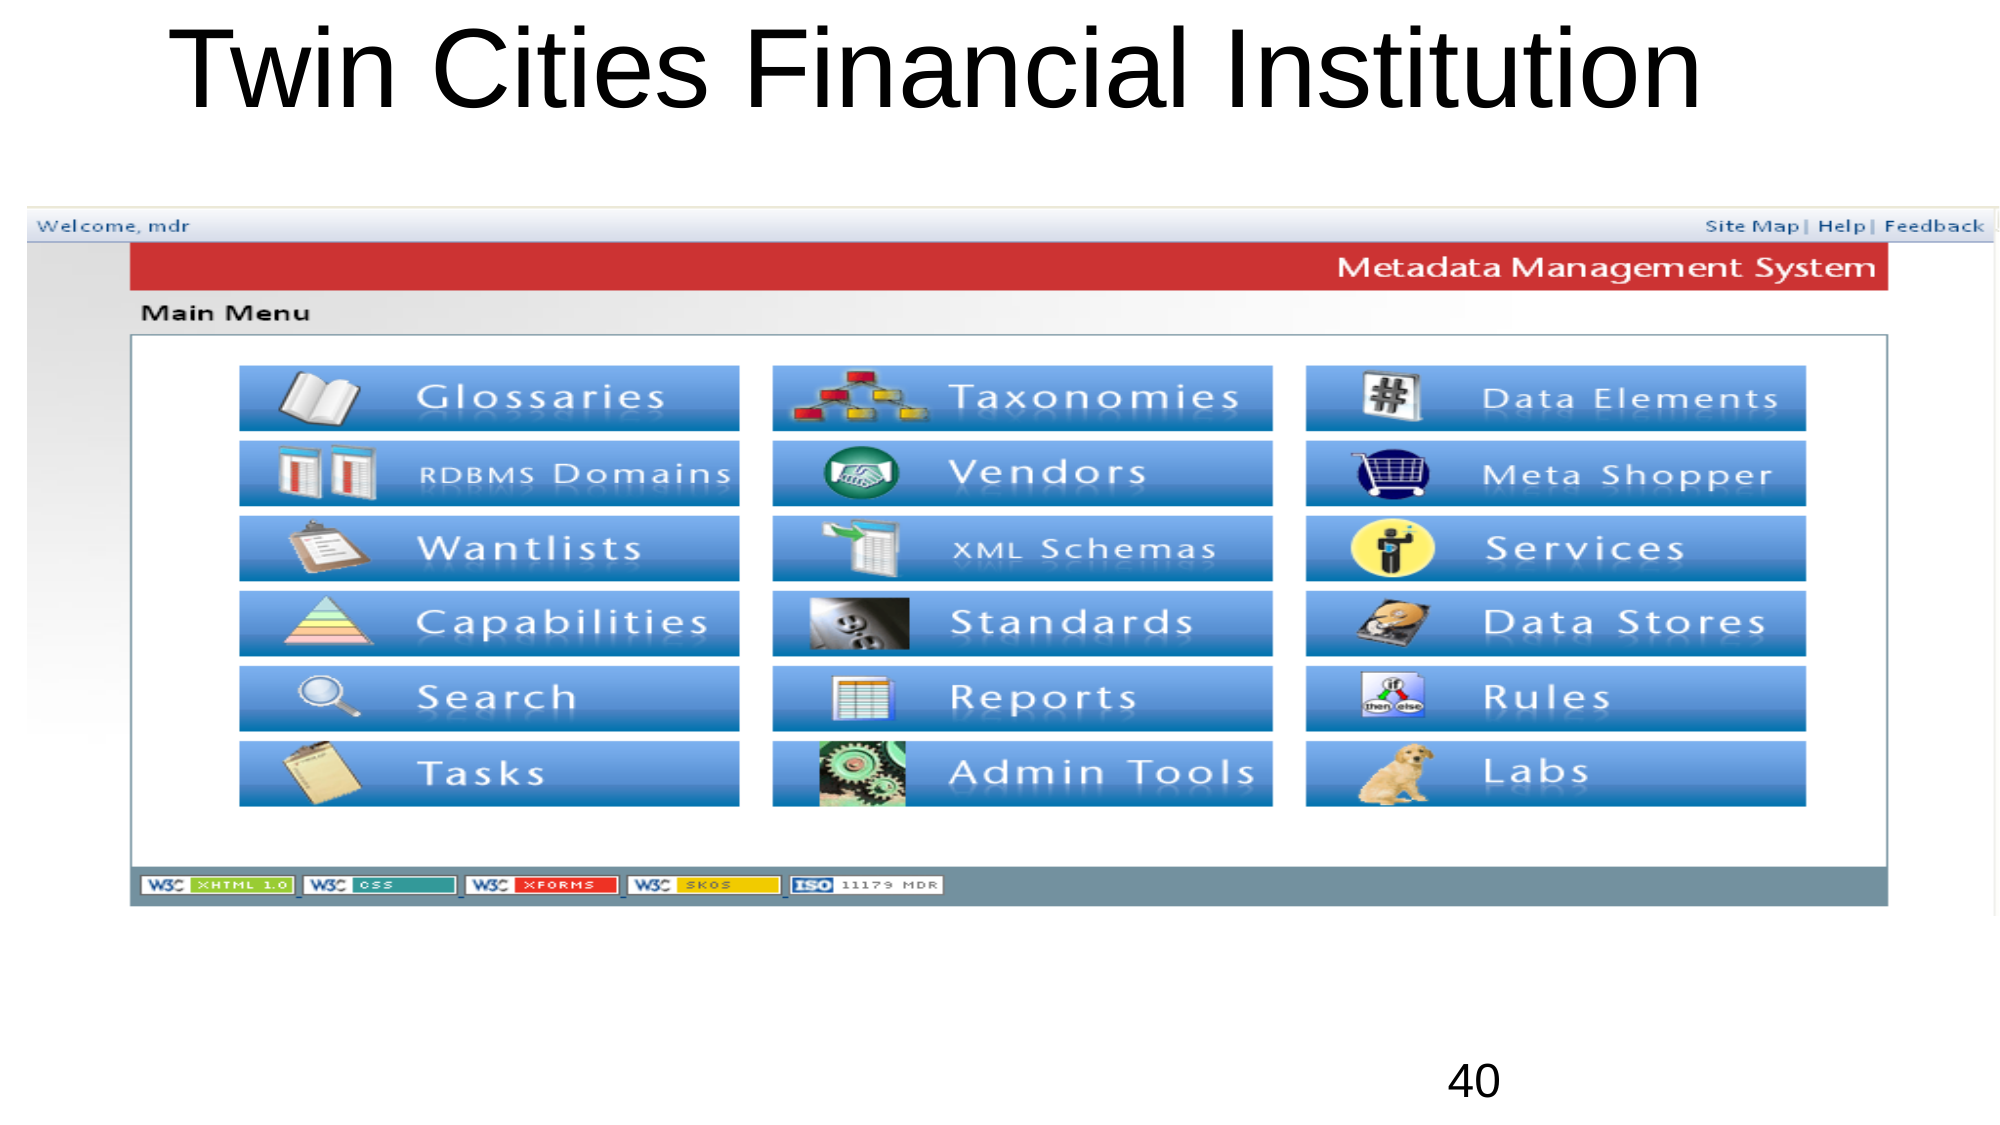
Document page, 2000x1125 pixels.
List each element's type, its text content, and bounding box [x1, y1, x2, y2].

slide_number 40 [1432, 1042, 1900, 1103]
picture [26, 205, 2000, 917]
title Twin Cities Financial Institution [148, 0, 1959, 159]
